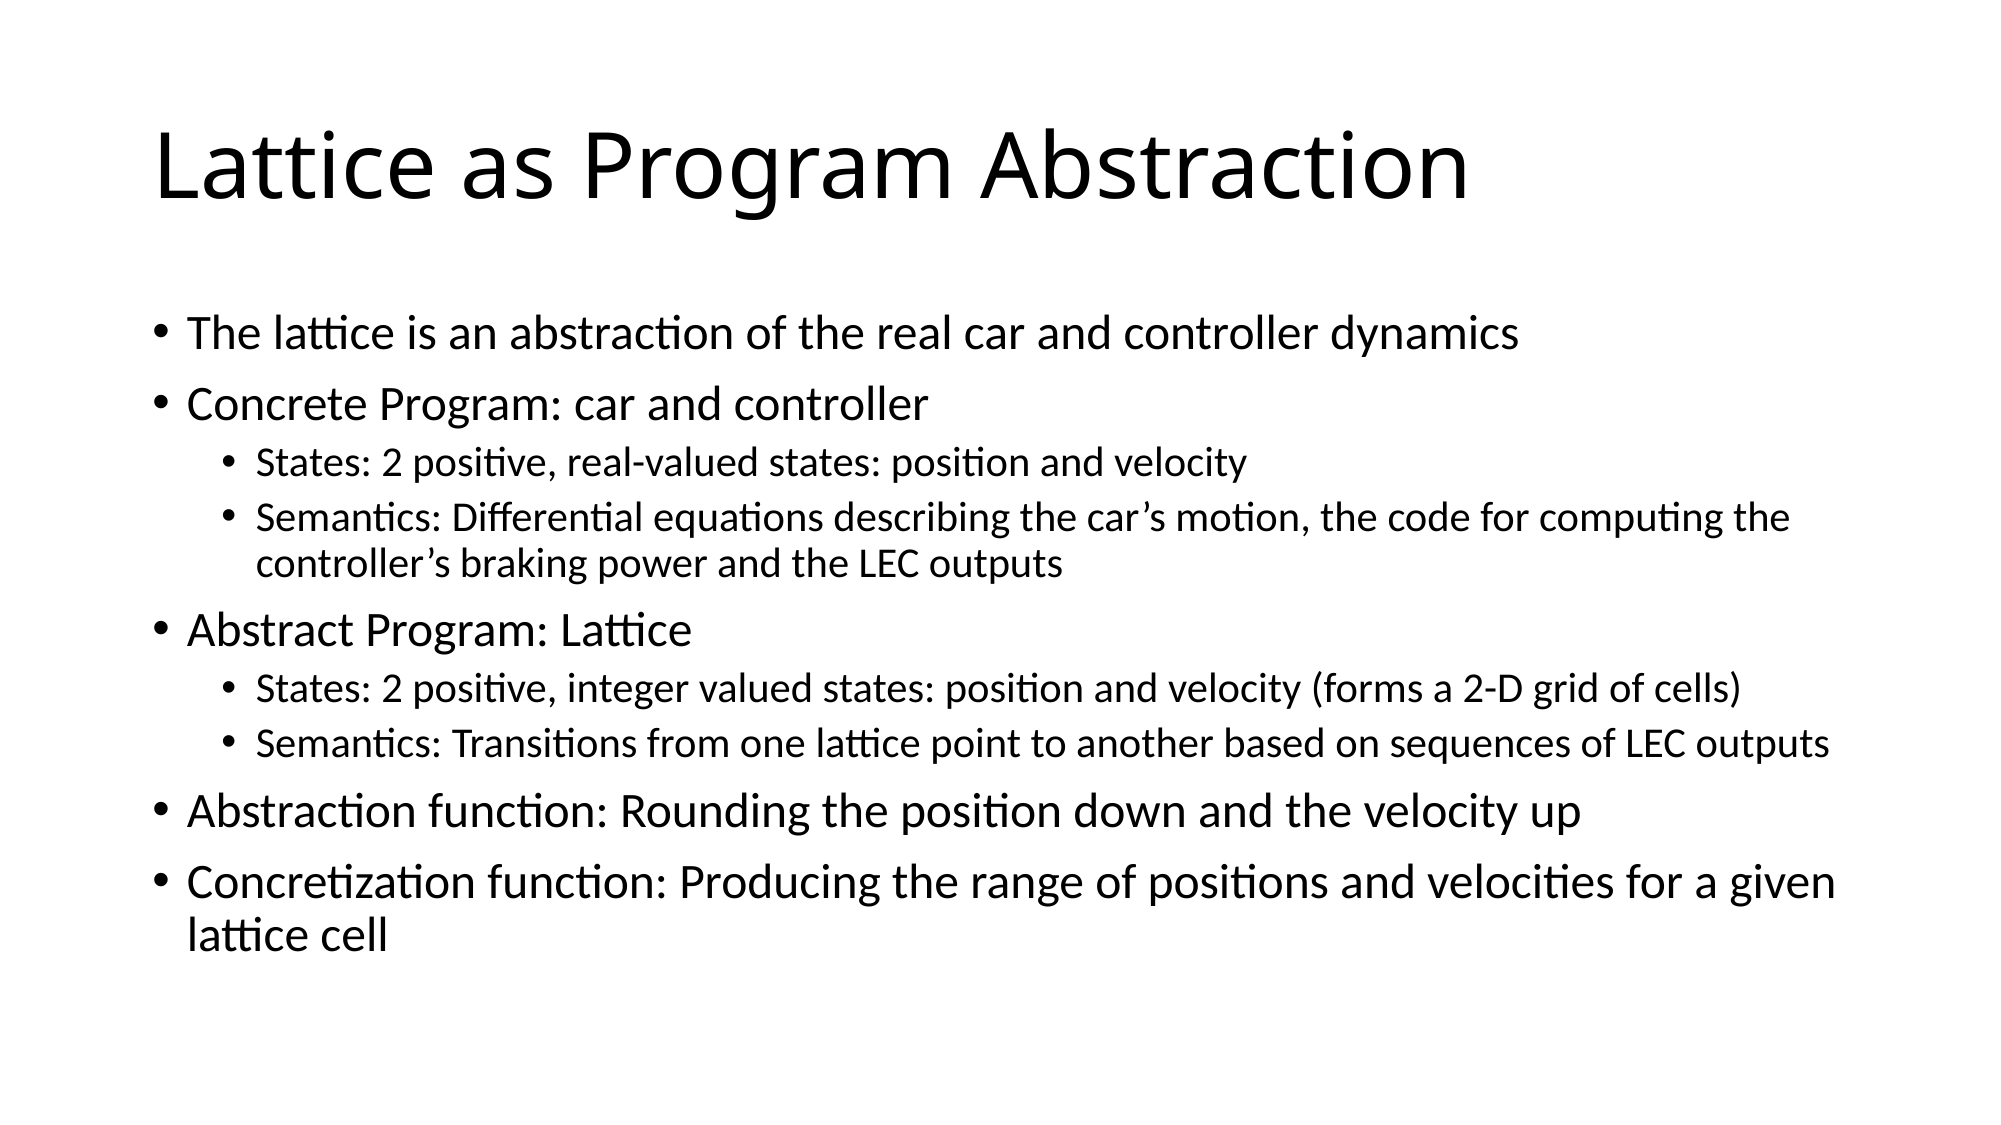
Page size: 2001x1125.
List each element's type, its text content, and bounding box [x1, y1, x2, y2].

list The lattice is an abstraction of the real car and controller dynamics Concrete Program: car and controller States: 2 positive, real-valued states: position and velocity Semantics: Differential equations describing the car’s motion, the code for computing the controller’s braking power and the LEC outputs Abstract Program: Lattice States: 2 positive, integer valued states: position and velocity (forms a 2-D grid of cells) Semantics: Transitions from one lattice point to another based on sequences of LEC outputs Abstraction function: Rounding the position down and the velocity up Concretization function: Producing the range of positions and velocities for a given lattice cell [137, 299, 1863, 1014]
title Lattice as Program Abstraction [137, 59, 1863, 278]
